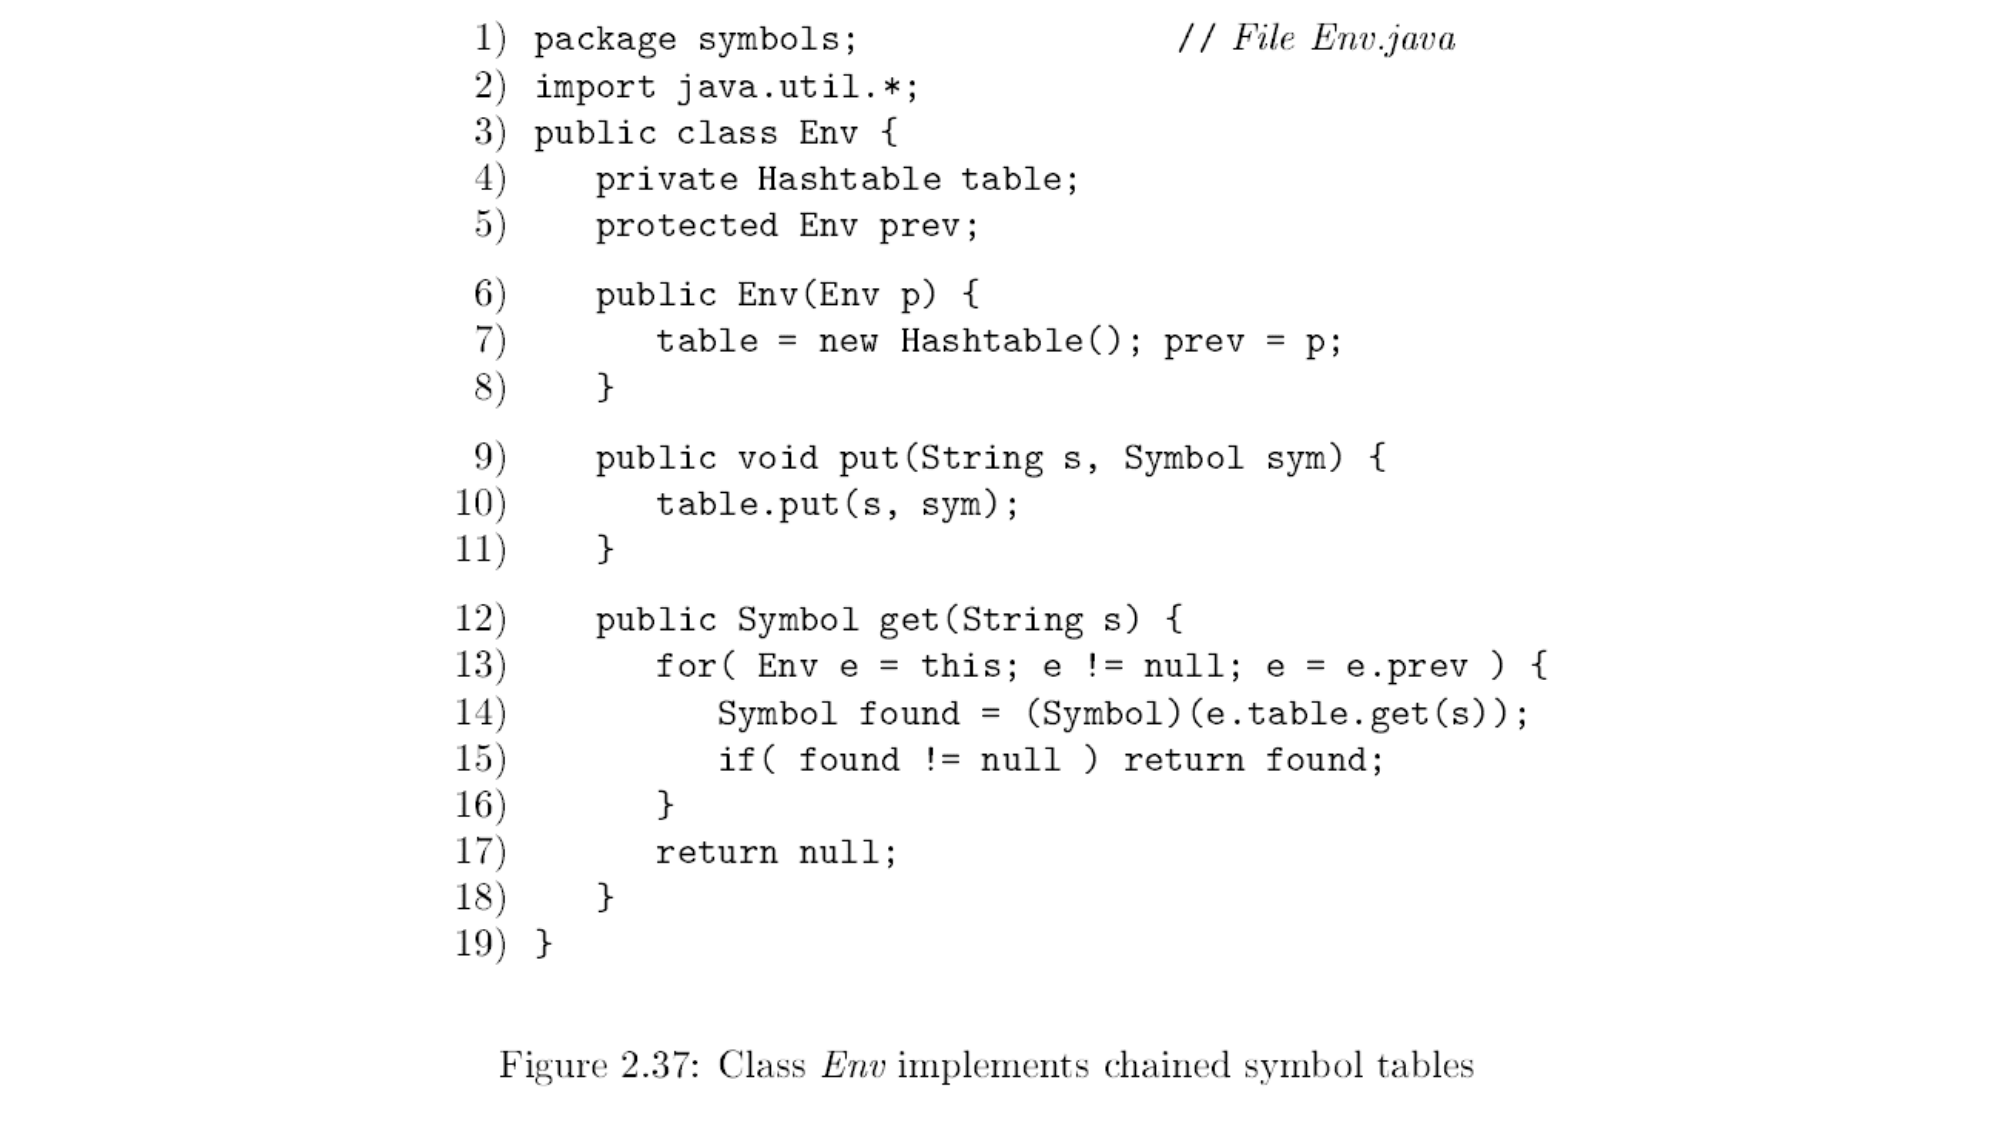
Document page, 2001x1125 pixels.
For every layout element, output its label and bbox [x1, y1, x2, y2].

picture [424, 0, 1577, 1099]
